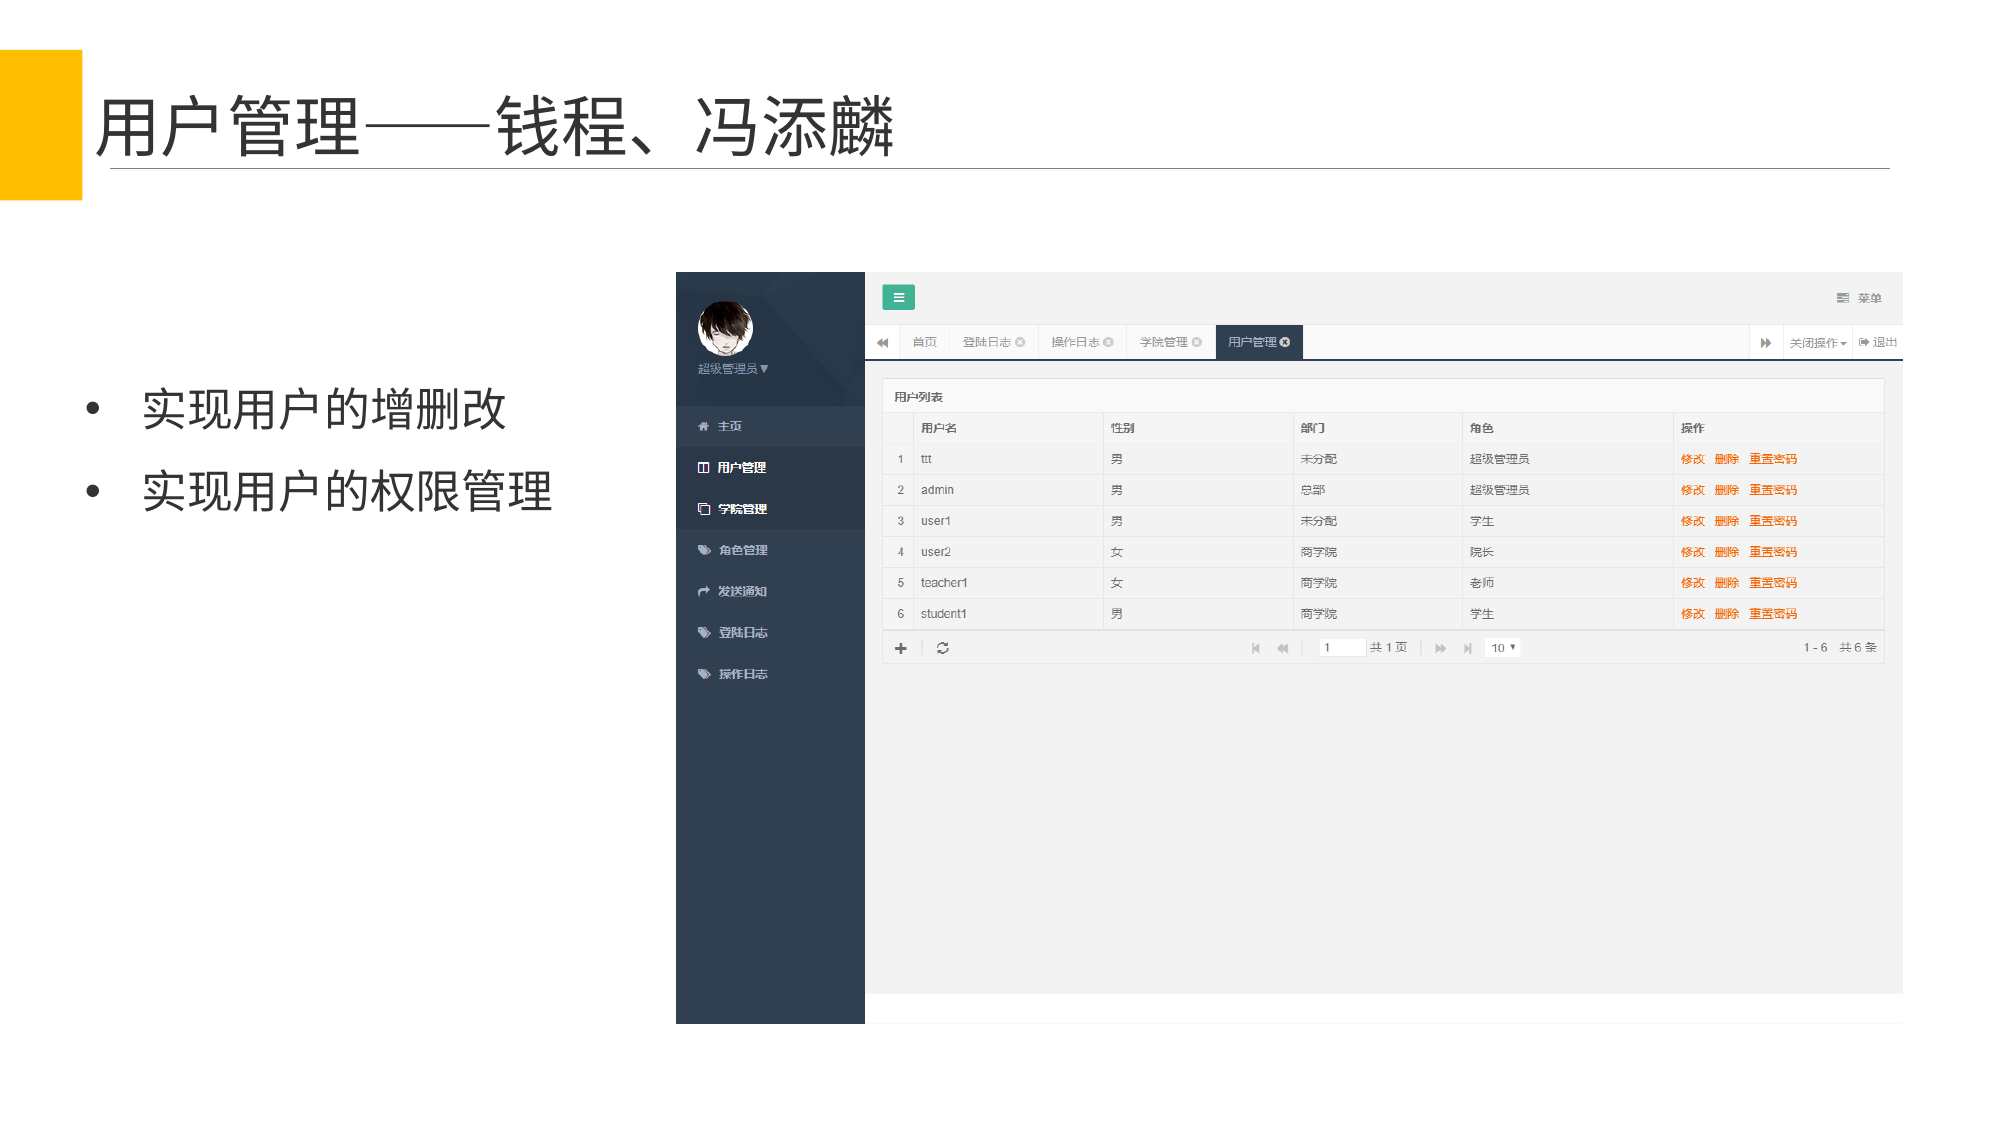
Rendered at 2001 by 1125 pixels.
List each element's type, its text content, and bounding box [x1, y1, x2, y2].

text_box 用户管理——钱程、冯添麟 [83, 77, 961, 172]
text_box 实现用户的增删改 实现用户的权限管理 [70, 345, 628, 526]
text_box [0, 49, 83, 201]
picture [676, 272, 1903, 1024]
